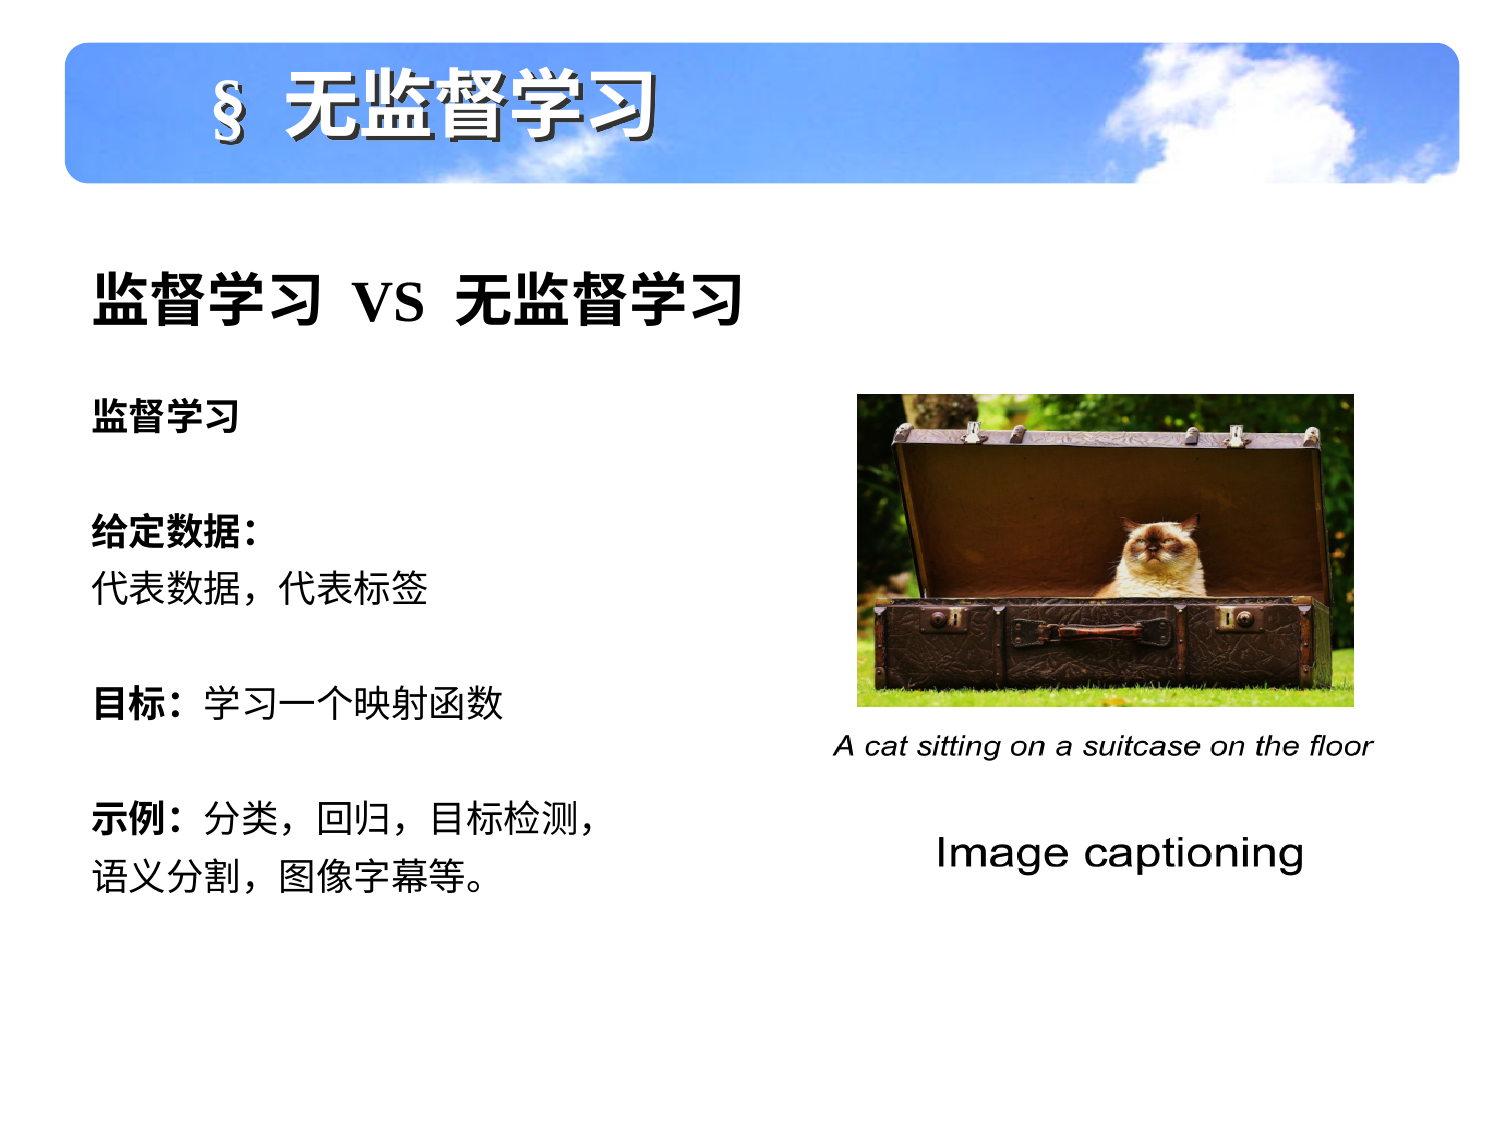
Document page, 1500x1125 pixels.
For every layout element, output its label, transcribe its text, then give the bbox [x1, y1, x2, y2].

title § 无监督学习 [194, 42, 1408, 161]
picture [765, 361, 1417, 894]
picture [64, 42, 1460, 184]
